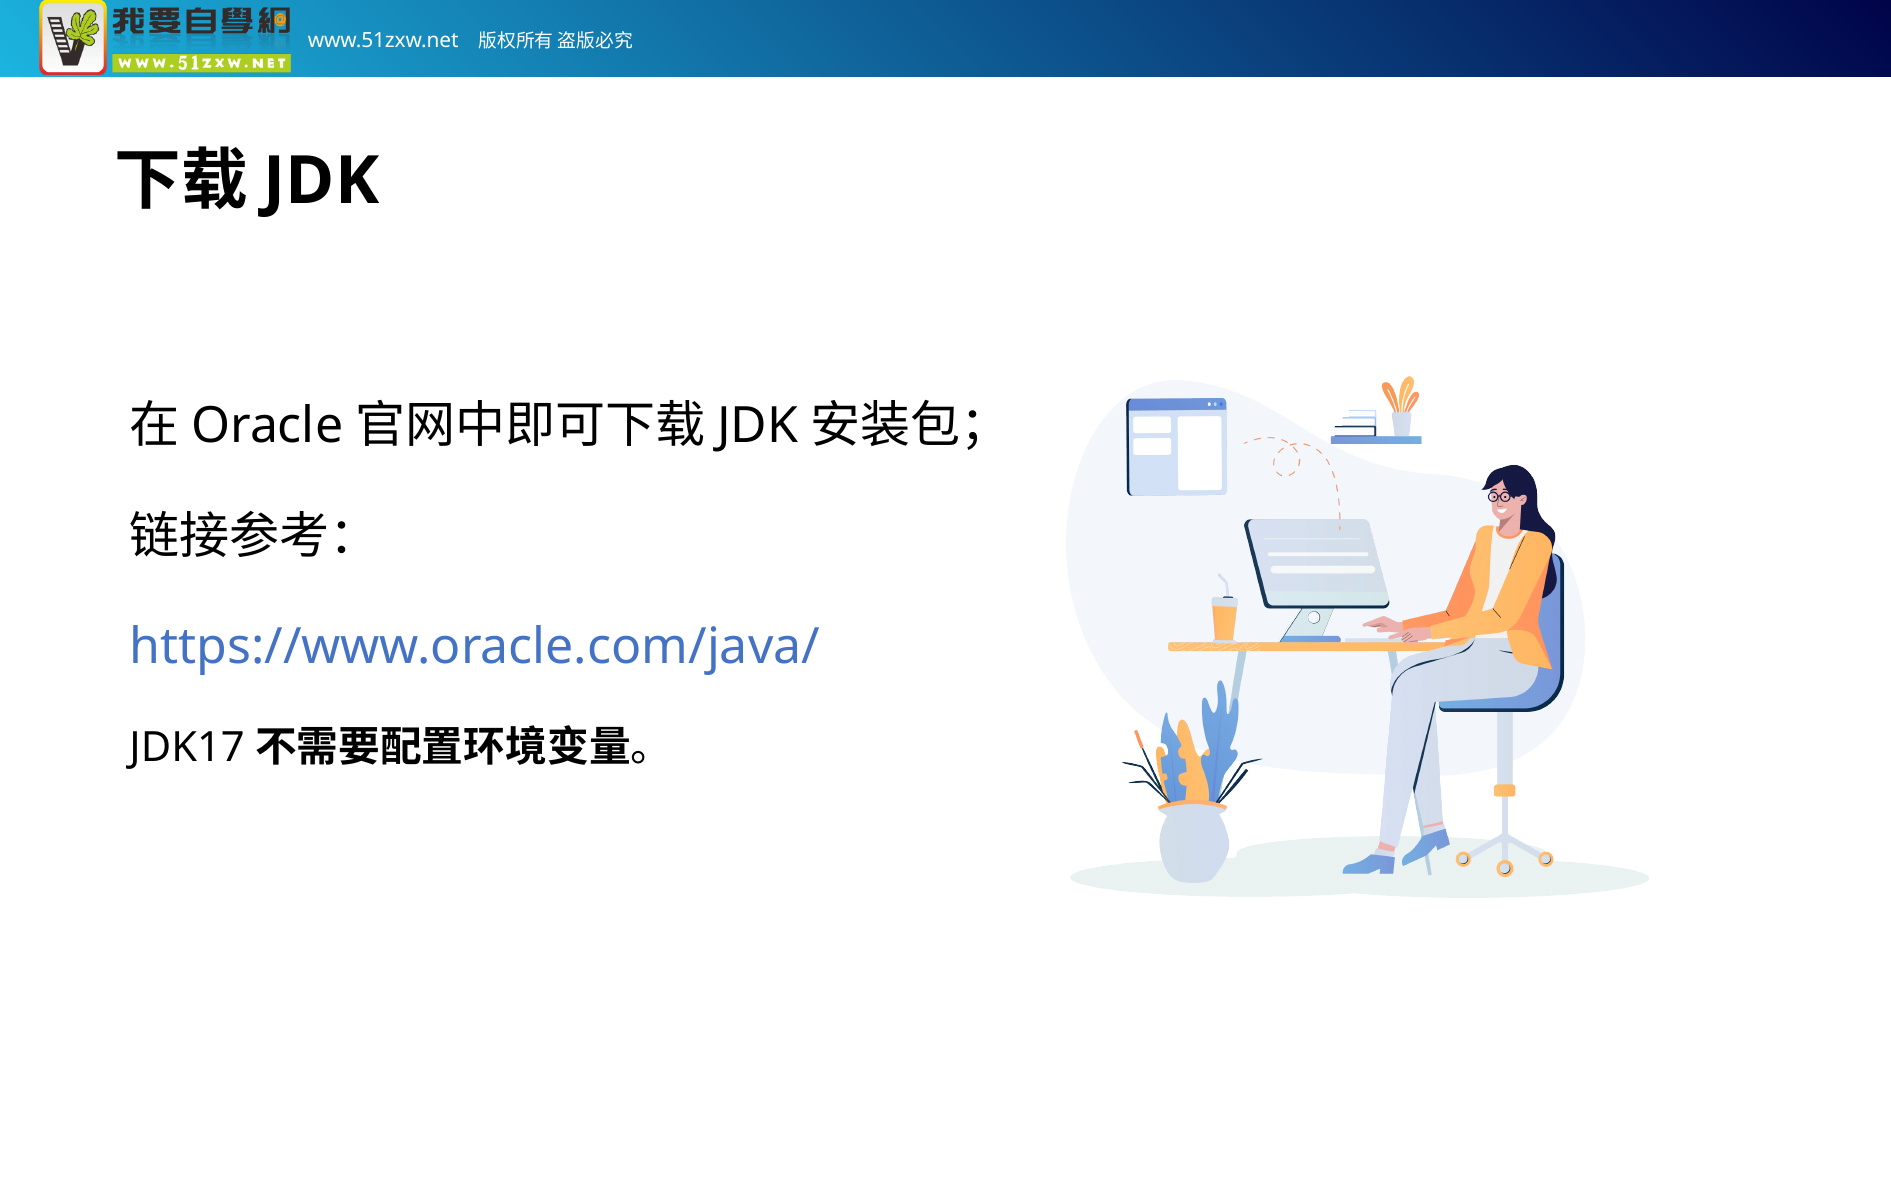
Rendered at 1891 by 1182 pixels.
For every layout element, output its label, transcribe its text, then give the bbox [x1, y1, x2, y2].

text_box 在Oracle官网中即可下载JDK安装包； 链接参考： https://www.oracle.com/java/ JDK17不需要配置环境变量。 [114, 355, 1439, 1182]
text_box www.51zxw.net 版权所有 盗版必究 [291, 11, 858, 59]
picture [39, 0, 291, 75]
text_box [0, 0, 1891, 78]
text_box 下载JDK [99, 128, 395, 224]
picture [1018, 318, 1725, 925]
